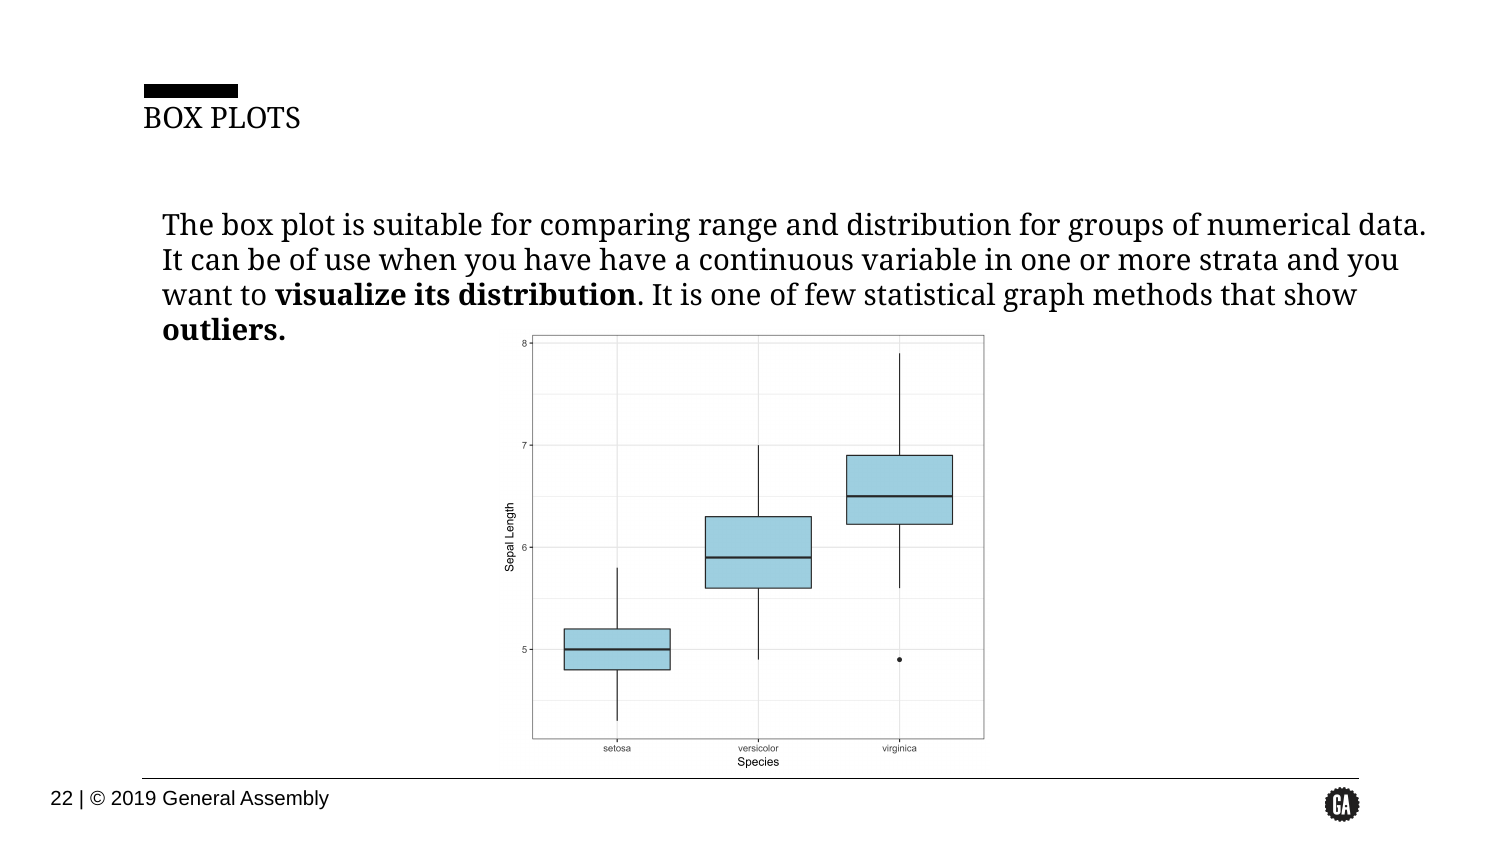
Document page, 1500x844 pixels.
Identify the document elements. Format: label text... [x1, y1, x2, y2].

picture [499, 328, 990, 774]
text_box The box plot is suitable for comparing range and distribution for groups of numerical data. It can be of use when you have have a continuous variable in one or more strata and you want to visualize its distribution. It is one of few statistical graph methods that show outliers. [124, 199, 1444, 354]
text_box BOX PLOTS [143, 99, 737, 130]
picture [1325, 787, 1360, 822]
